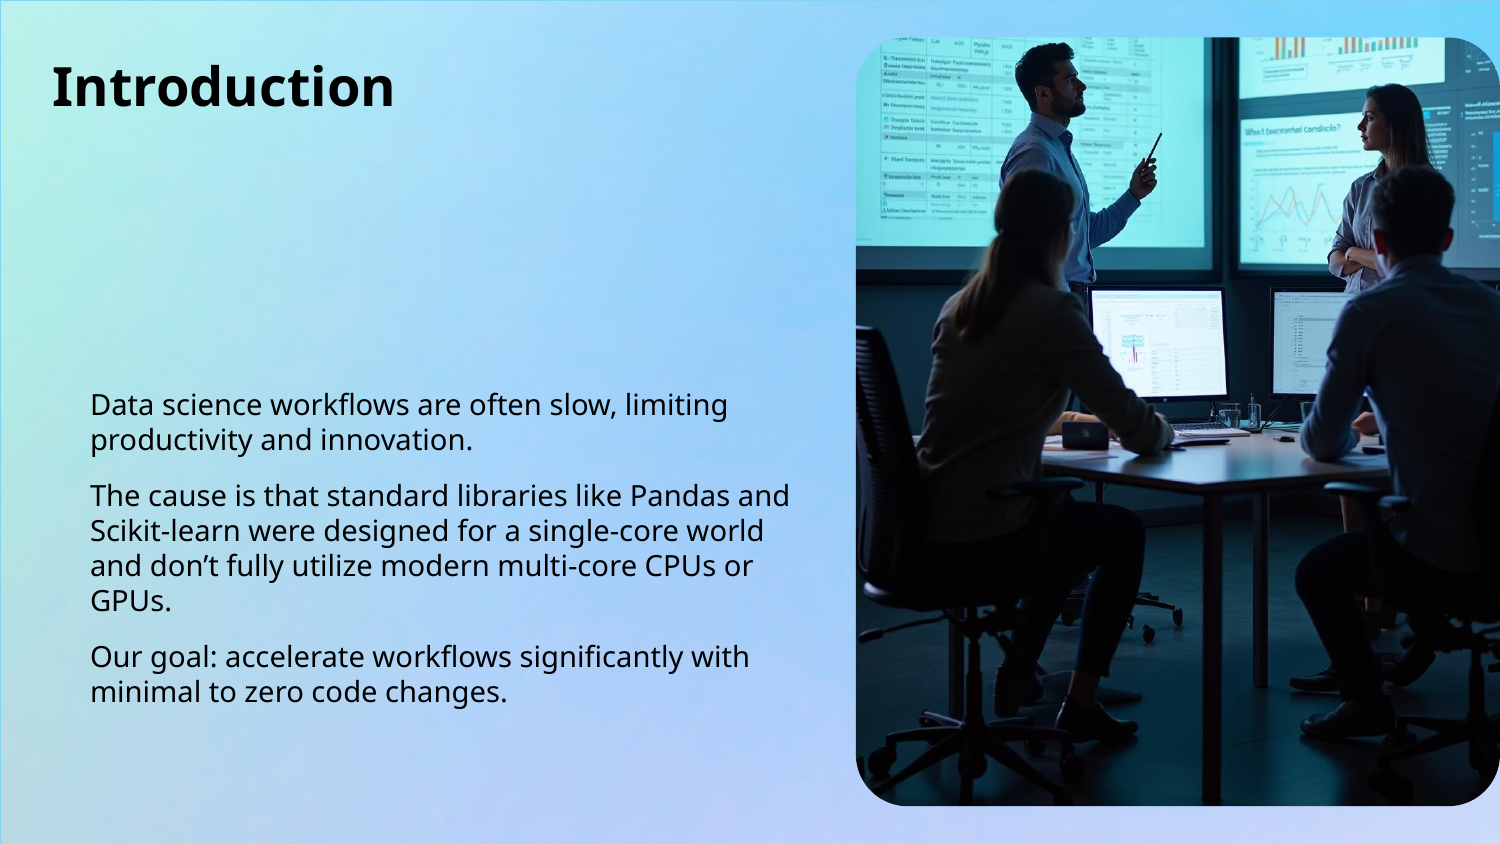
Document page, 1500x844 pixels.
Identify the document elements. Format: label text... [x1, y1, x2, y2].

text_box [855, 37, 1500, 807]
picture [2, 2, 1500, 844]
list Data science workflows are often slow, limiting productivity and innovation. The cause is that standard libraries like Pandas and Scikit-learn were designed for a single-core world and don’t fully utilize modern multi-core CPUs or GPUs. Our goal: accelerate workflows significantly with minimal to zero code changes. [37, 323, 832, 724]
title Introduction [37, 37, 832, 323]
